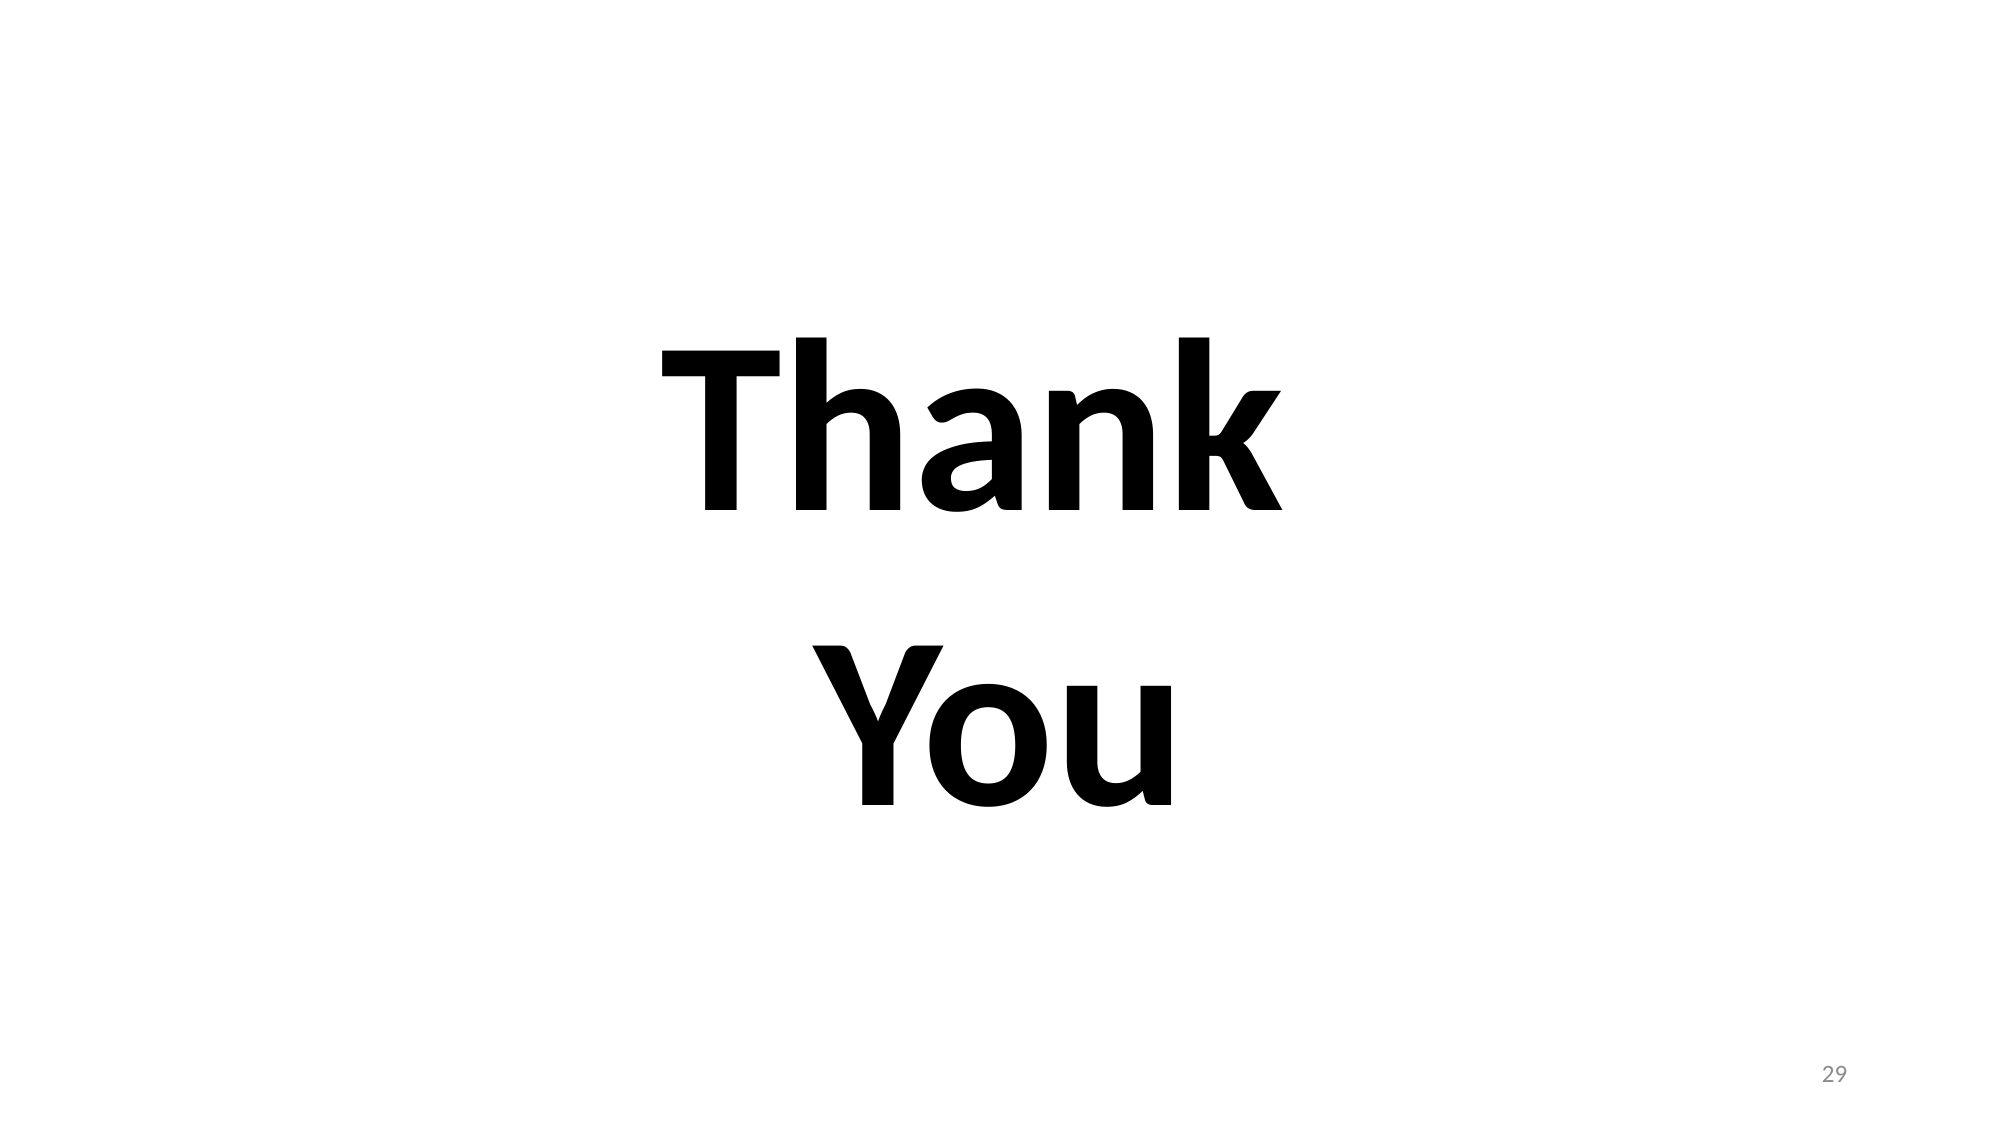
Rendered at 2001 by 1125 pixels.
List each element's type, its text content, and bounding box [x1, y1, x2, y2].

slide_number 29 [1412, 1042, 1863, 1103]
text_box Thank You [99, 257, 1901, 862]
